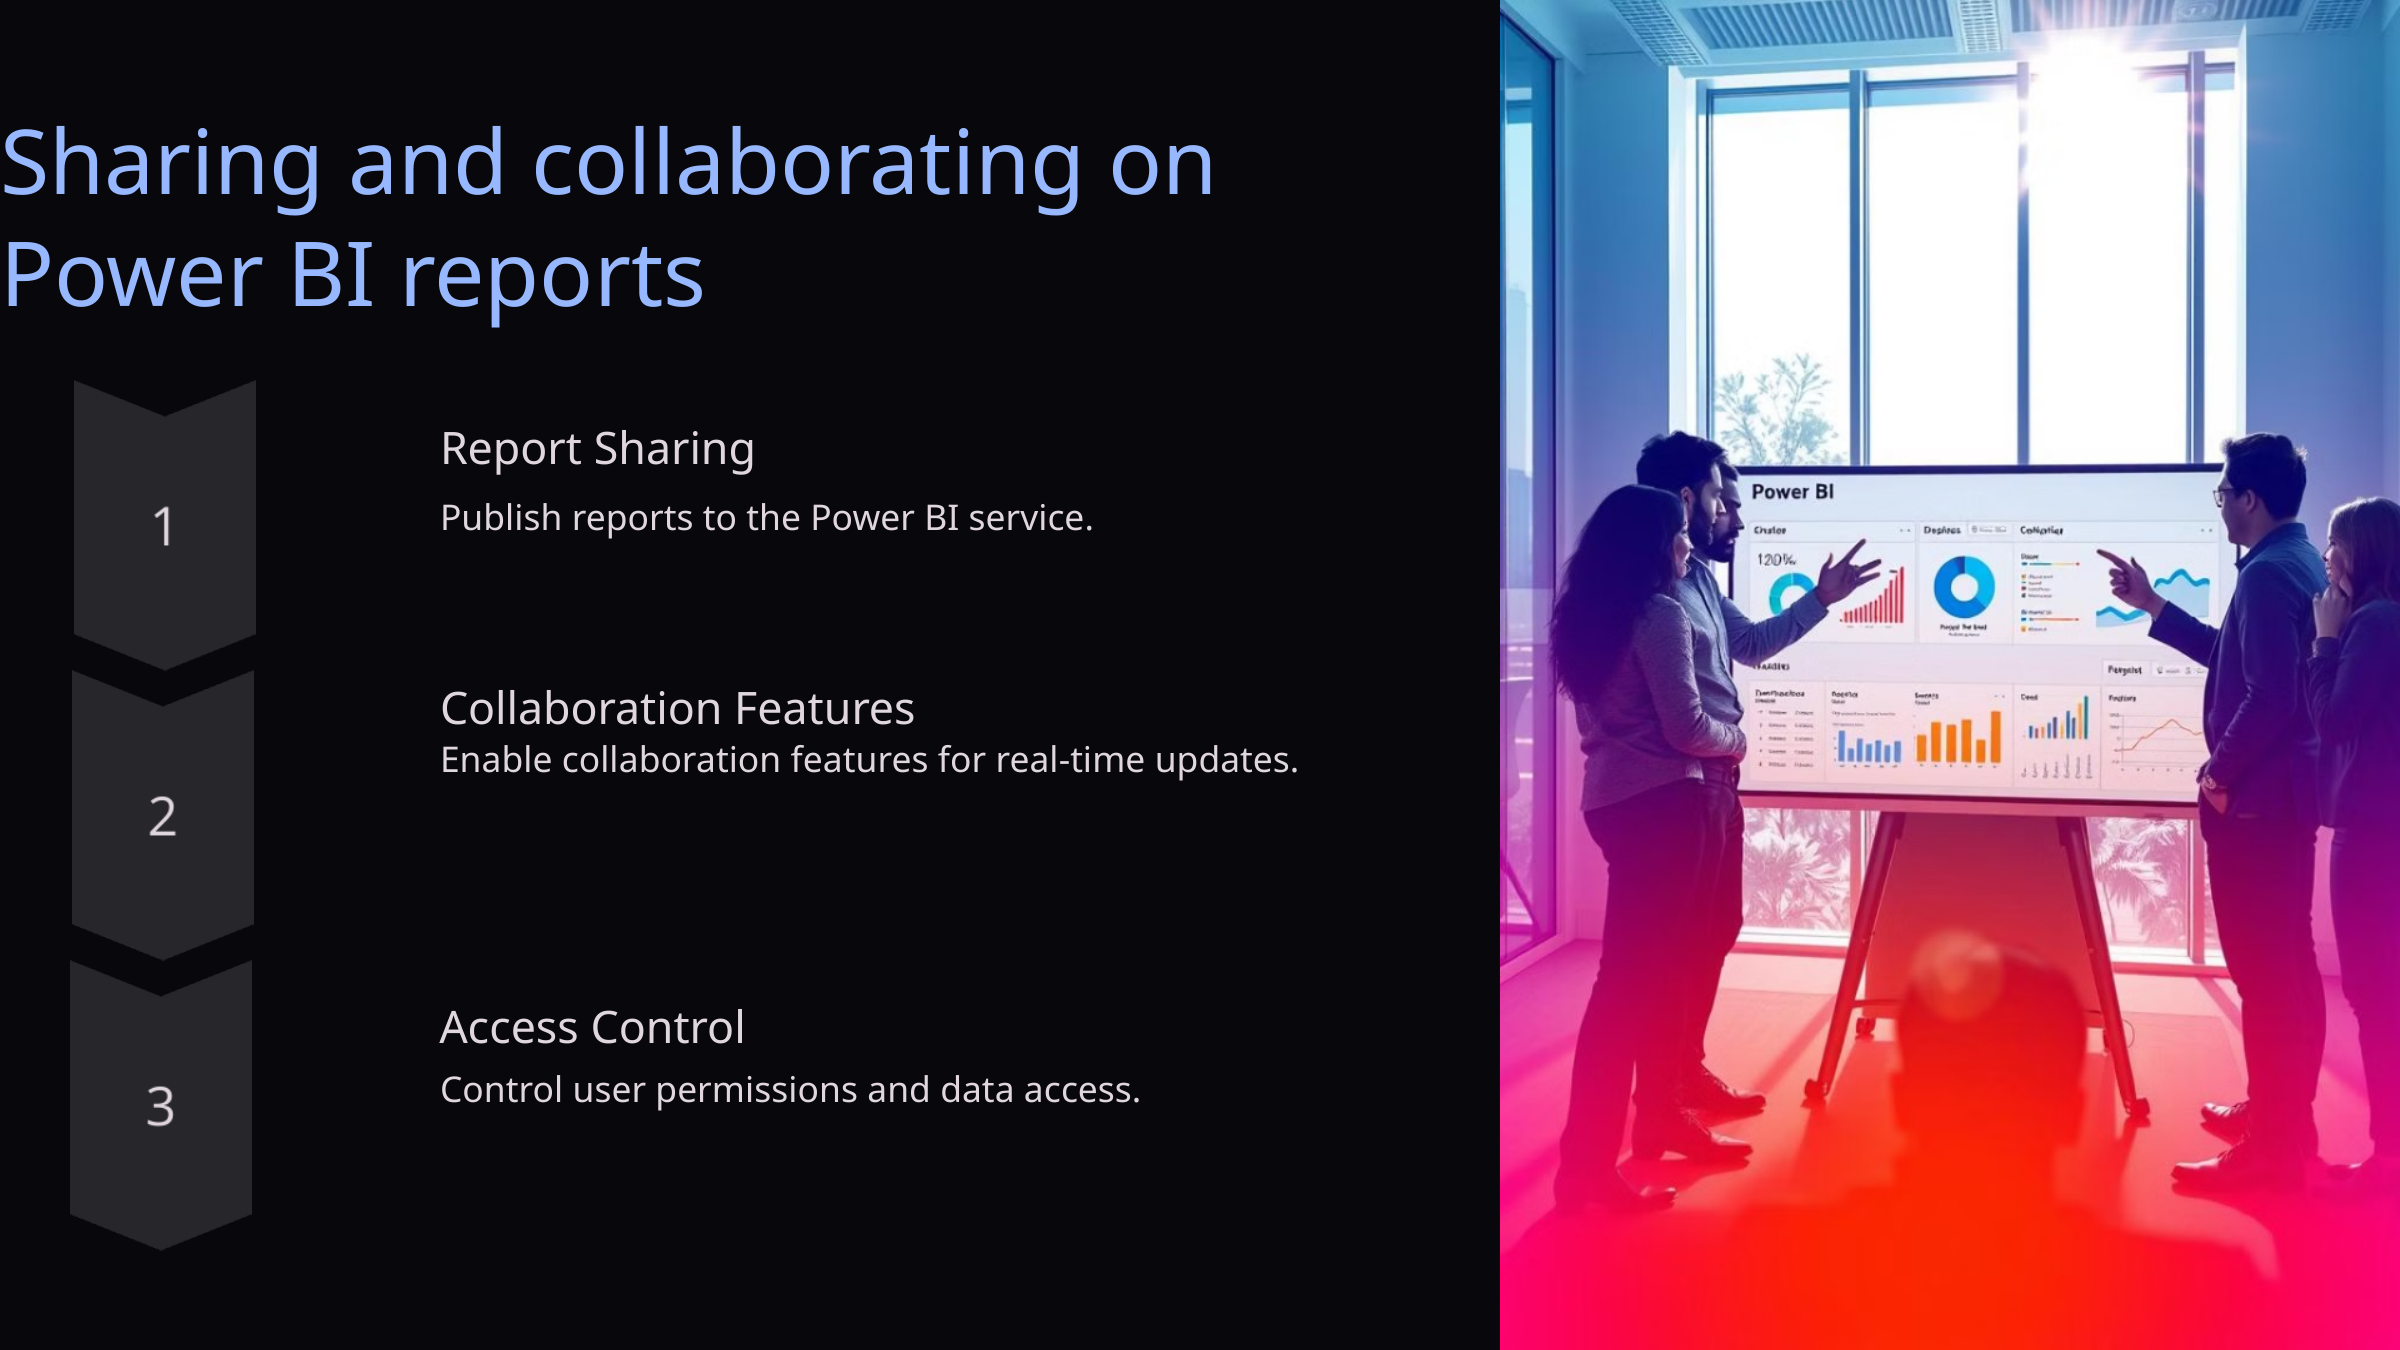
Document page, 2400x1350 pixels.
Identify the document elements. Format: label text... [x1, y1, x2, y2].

picture [1499, 0, 2400, 1350]
text_box Sharing and collaborating on Power BI reports [0, 99, 1499, 327]
text_box Control user permissions and data access. [439, 1052, 1451, 1111]
text_box Report Sharing [439, 416, 893, 474]
text_box Publish reports to the Power BI service. [439, 479, 1451, 538]
text_box Enable collaboration features for real-time updates. [439, 722, 1451, 781]
text_box Access Control [439, 996, 893, 1052]
picture [70, 380, 256, 1251]
text_box Collaboration Features [439, 676, 969, 722]
